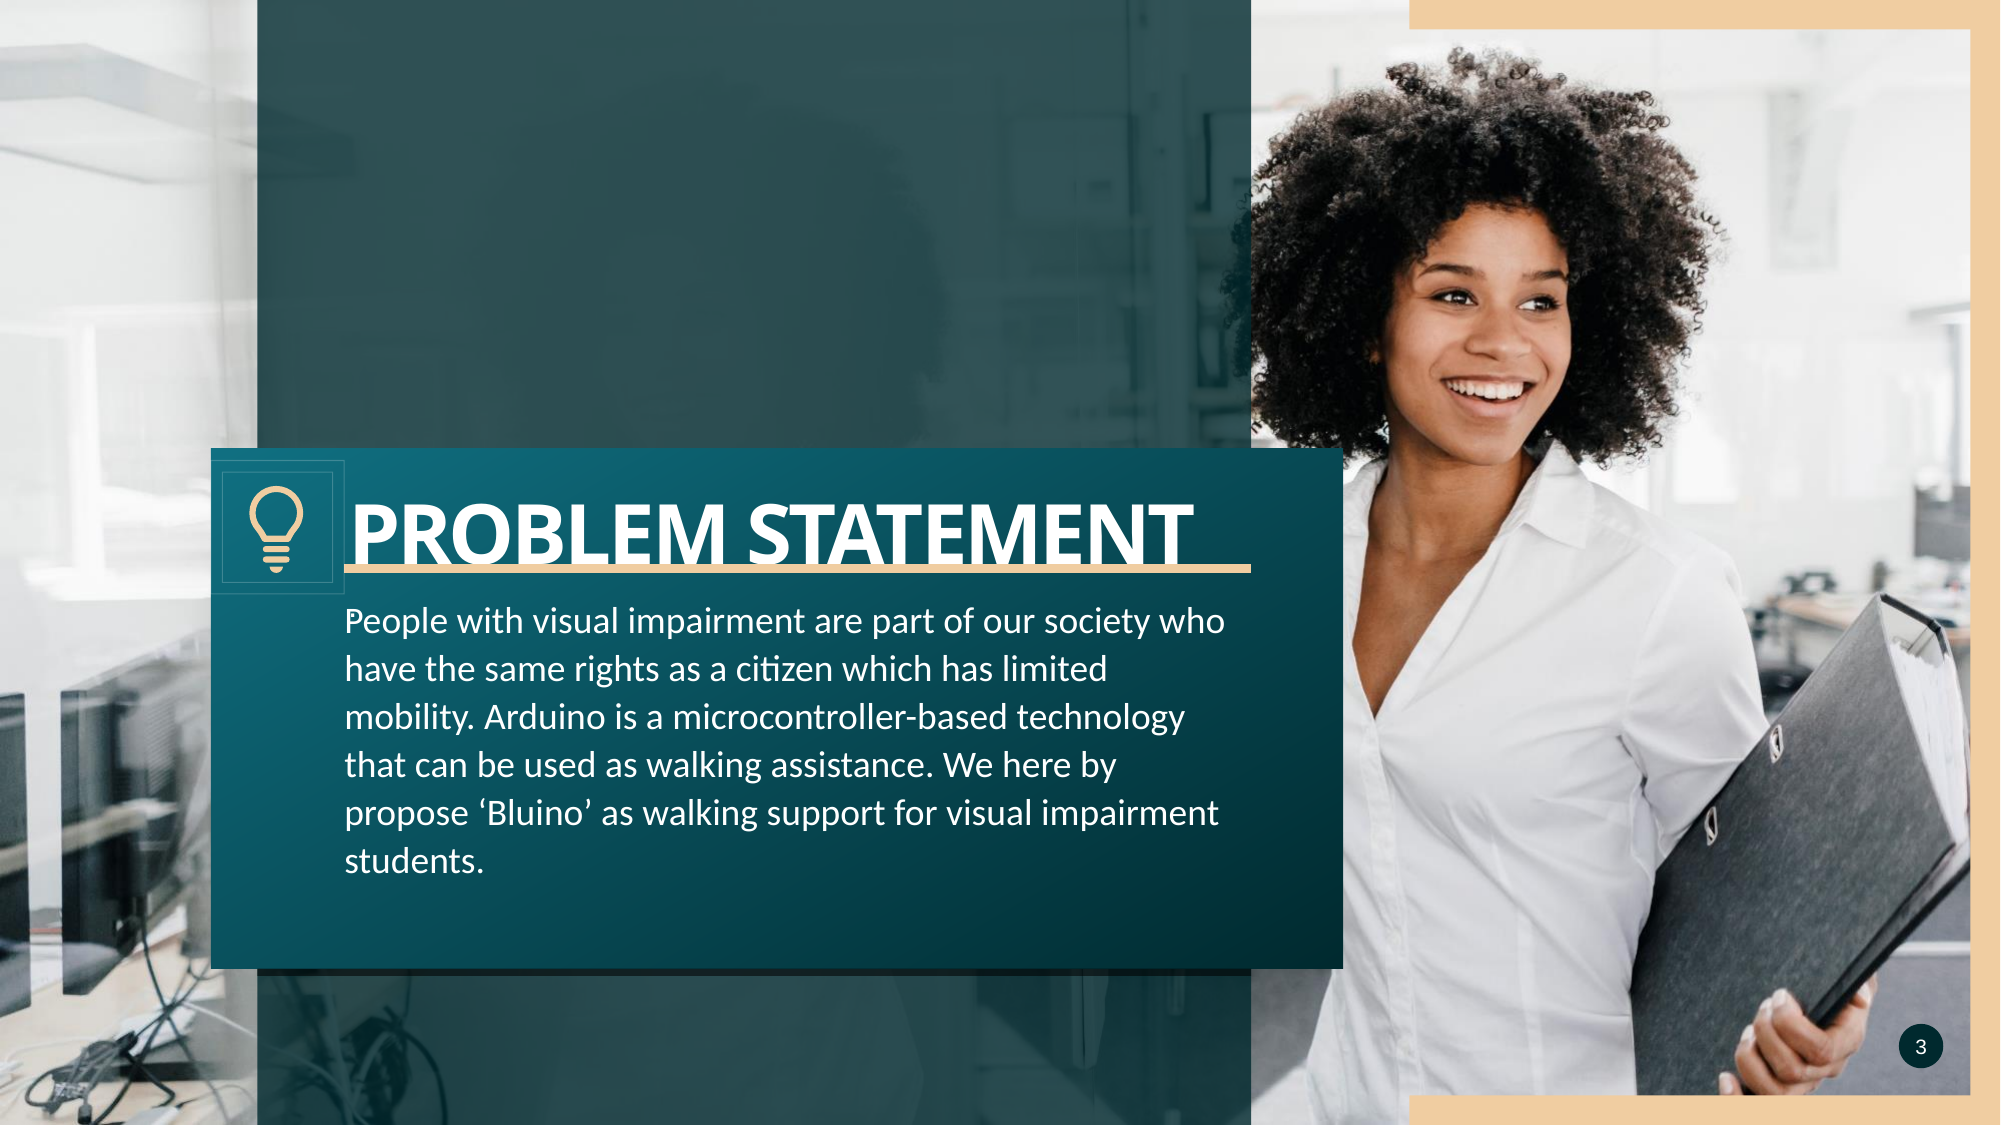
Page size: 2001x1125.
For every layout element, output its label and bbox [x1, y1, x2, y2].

text_box [210, 460, 345, 594]
picture [0, 0, 1971, 1125]
